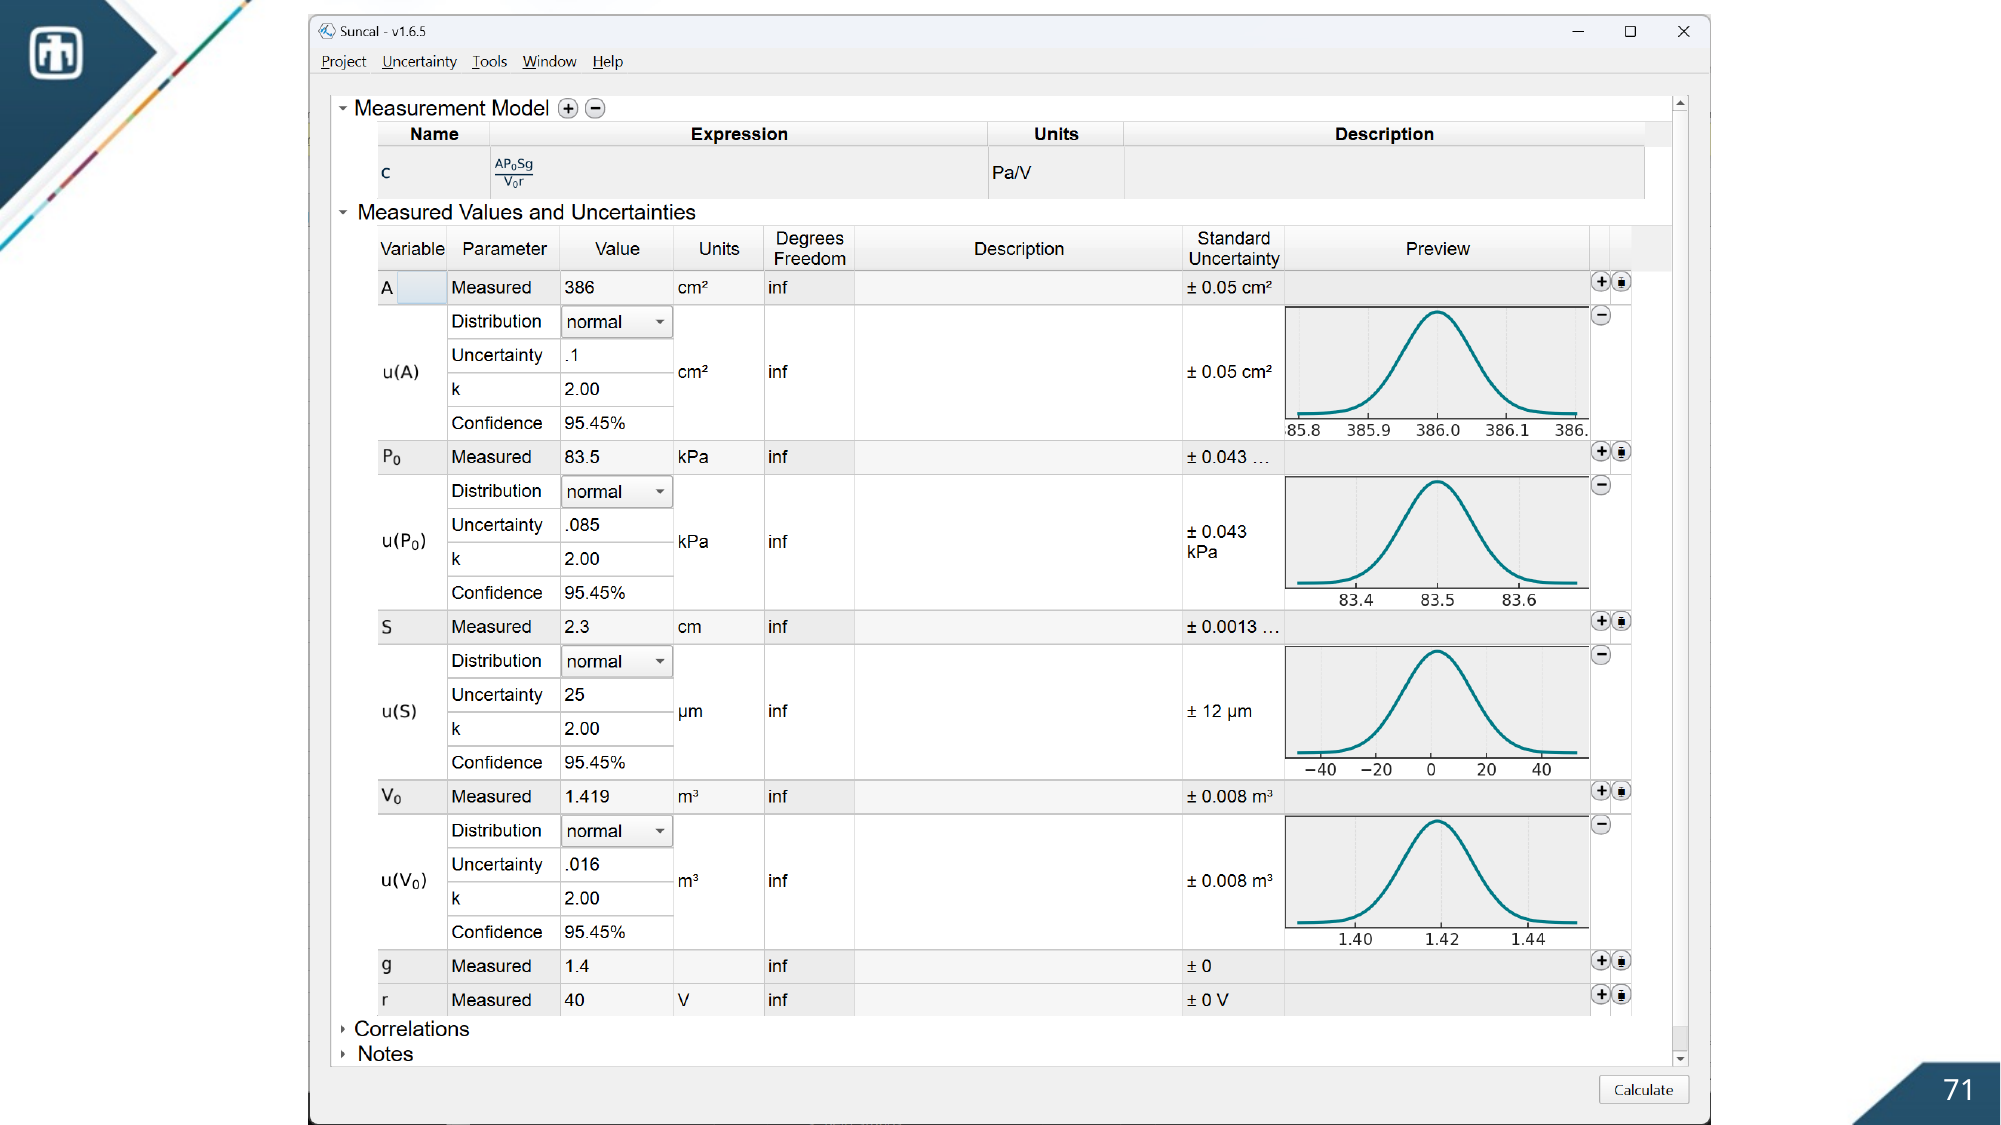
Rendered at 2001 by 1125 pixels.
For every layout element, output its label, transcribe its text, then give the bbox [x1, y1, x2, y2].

slide_number 71 [1919, 1061, 2000, 1122]
picture [0, 0, 2001, 1125]
